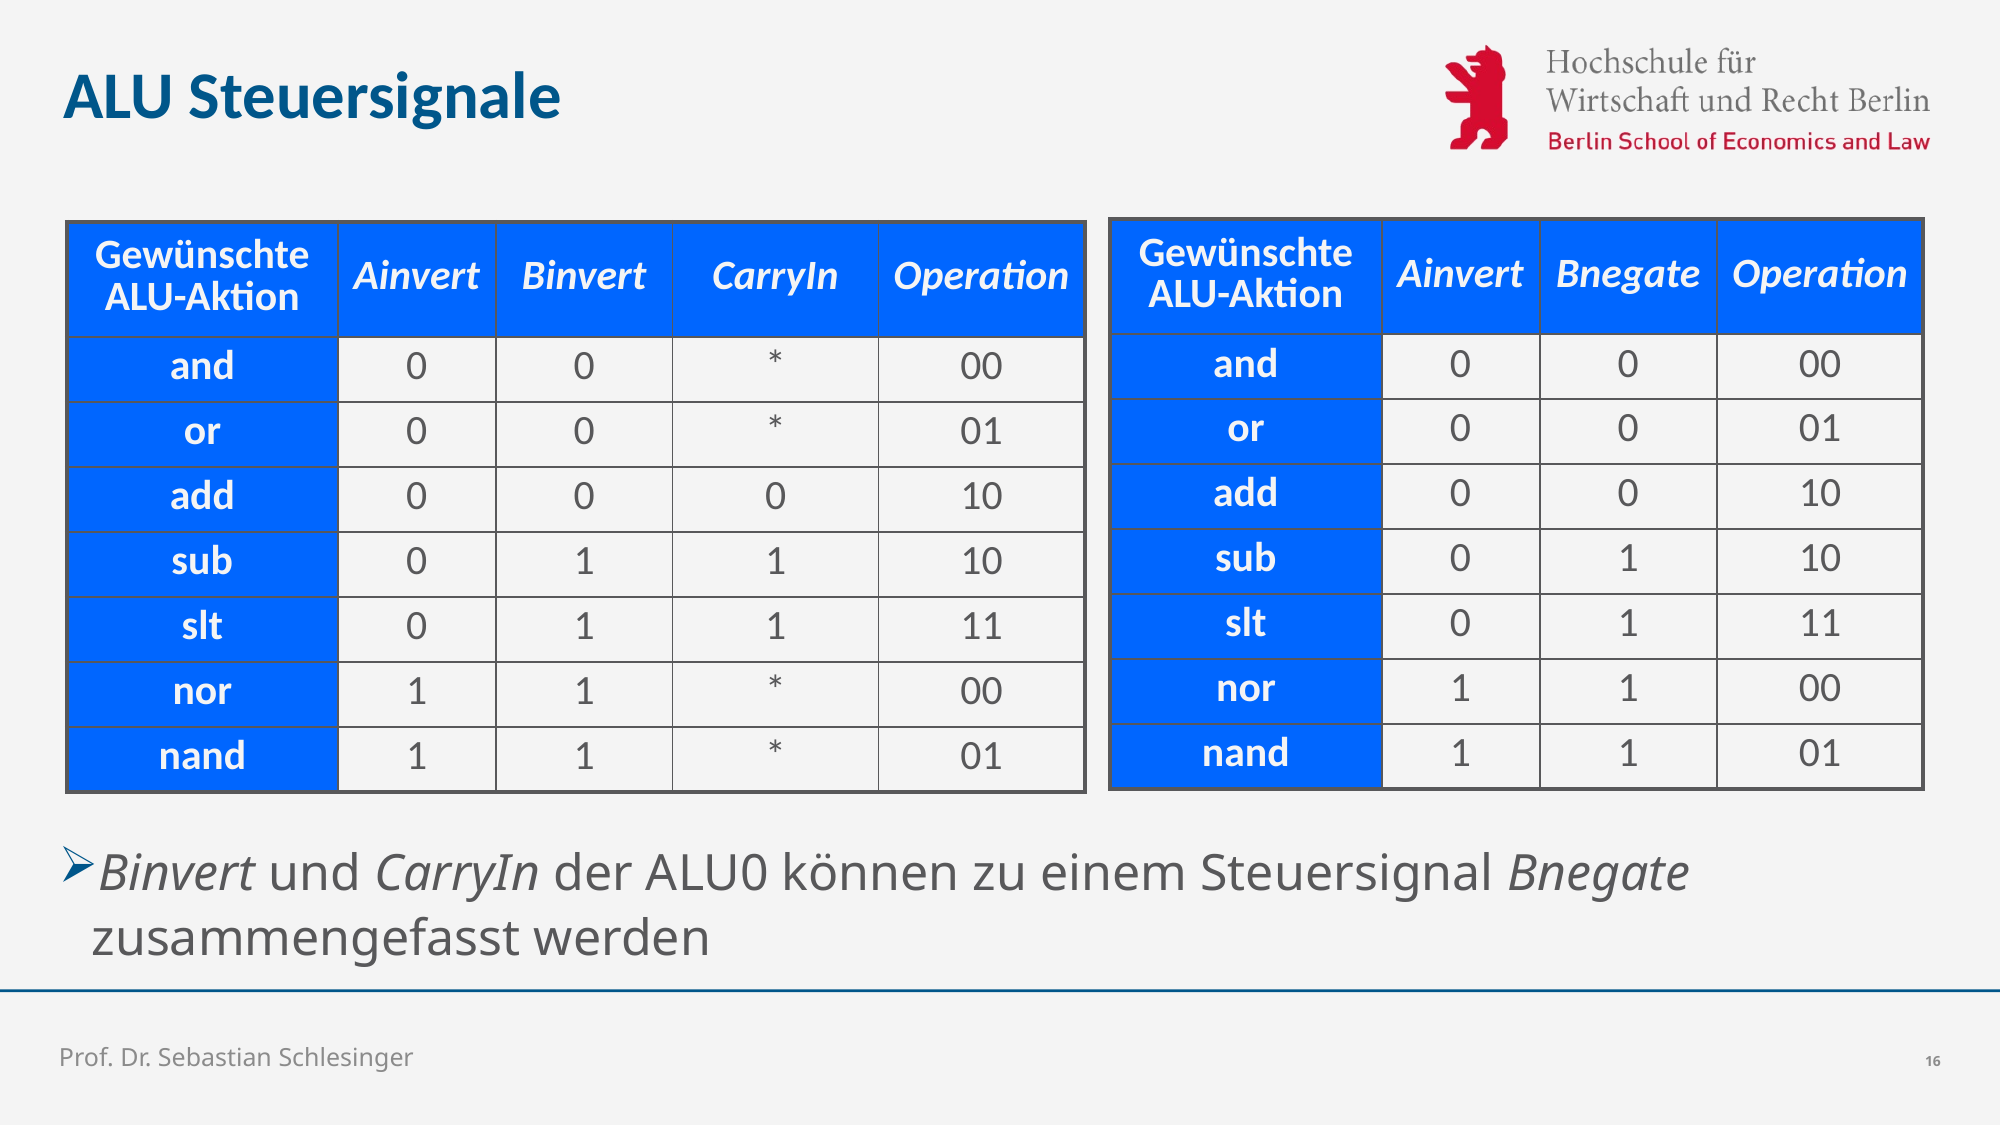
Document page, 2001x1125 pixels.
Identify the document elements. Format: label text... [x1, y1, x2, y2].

table_cell * [673, 403, 878, 466]
table_cell 1 [339, 663, 495, 726]
table_cell * [673, 338, 878, 401]
table_cell 10 [1718, 465, 1921, 528]
table_cell 0 [1541, 465, 1716, 528]
table_cell 1 [1541, 530, 1716, 593]
table_cell 1 [673, 598, 878, 661]
table_cell 01 [1718, 725, 1921, 787]
table_cell 0 [1383, 465, 1539, 528]
table_cell add [69, 468, 337, 531]
table_cell 1 [497, 598, 672, 661]
table_cell 0 [339, 338, 495, 401]
table_cell 0 [1383, 530, 1539, 593]
table_cell 1 [497, 728, 672, 790]
table_header Binvert [497, 224, 672, 336]
table_cell 0 [497, 338, 672, 401]
table_cell 01 [879, 728, 1083, 790]
table_cell or [1112, 400, 1381, 463]
table_cell add [1112, 465, 1381, 528]
table_cell 0 [339, 403, 495, 466]
table_cell 0 [497, 403, 672, 466]
table_cell 0 [1541, 335, 1716, 398]
table_cell 11 [1718, 595, 1921, 658]
table_cell 00 [879, 338, 1083, 401]
table_cell 00 [1718, 335, 1921, 398]
table_cell 0 [339, 468, 495, 531]
table_header Ainvert [1383, 221, 1539, 333]
table_cell 0 [339, 598, 495, 661]
table_cell slt [69, 598, 337, 661]
table_cell 1 [339, 728, 495, 790]
table_cell 0 [339, 533, 495, 596]
table_header Bnegate [1541, 221, 1716, 333]
table_cell 00 [879, 663, 1083, 726]
table_cell 0 [1541, 400, 1716, 463]
table_cell 1 [1383, 725, 1539, 787]
table_cell sub [69, 533, 337, 596]
table_cell 0 [1383, 595, 1539, 658]
table_cell 1 [673, 533, 878, 596]
table_cell nor [1112, 660, 1381, 723]
table_cell * [673, 728, 878, 790]
table_cell 10 [1718, 530, 1921, 593]
list Binvert und CarryIn der ALU0 können zu einem Steuersignal Bnegate zusammengefasst werden [59, 212, 1941, 943]
table_cell 01 [879, 403, 1083, 466]
table_cell 0 [1383, 400, 1539, 463]
table_header Operation [1718, 221, 1921, 333]
table_cell 1 [1541, 595, 1716, 658]
picture [1434, 42, 1937, 158]
table_cell 00 [1718, 660, 1921, 723]
table_cell slt [1112, 595, 1381, 658]
table_cell 1 [497, 533, 672, 596]
table_cell nand [1112, 725, 1381, 787]
table_cell 10 [879, 468, 1083, 531]
table_cell and [69, 338, 337, 401]
table_cell 0 [1383, 335, 1539, 398]
table_cell sub [1112, 530, 1381, 593]
table_cell 1 [1541, 660, 1716, 723]
table_cell * [673, 663, 878, 726]
table_header Gewünschte ALU-Aktion [1112, 221, 1381, 333]
table_cell 1 [1383, 660, 1539, 723]
table_cell 0 [497, 468, 672, 531]
table_cell 1 [497, 663, 672, 726]
table_cell and [1112, 335, 1381, 398]
table_cell 10 [879, 533, 1083, 596]
table_header Operation [879, 224, 1083, 336]
table_header CarryIn [673, 224, 878, 336]
table_cell 1 [1541, 725, 1716, 787]
table_cell 11 [879, 598, 1083, 661]
footer Prof. Dr. Sebastian Schlesinger [58, 1012, 1440, 1072]
slide_number 16 [1805, 1012, 1941, 1072]
table_cell nor [69, 663, 337, 726]
table_header Gewünschte ALU-Aktion [69, 224, 337, 336]
table_header Ainvert [339, 224, 495, 336]
table_cell 01 [1718, 400, 1921, 463]
table_cell 0 [673, 468, 878, 531]
table_cell nand [69, 728, 337, 790]
table_cell or [69, 403, 337, 466]
title ALU Steuersignale [63, 51, 1314, 147]
